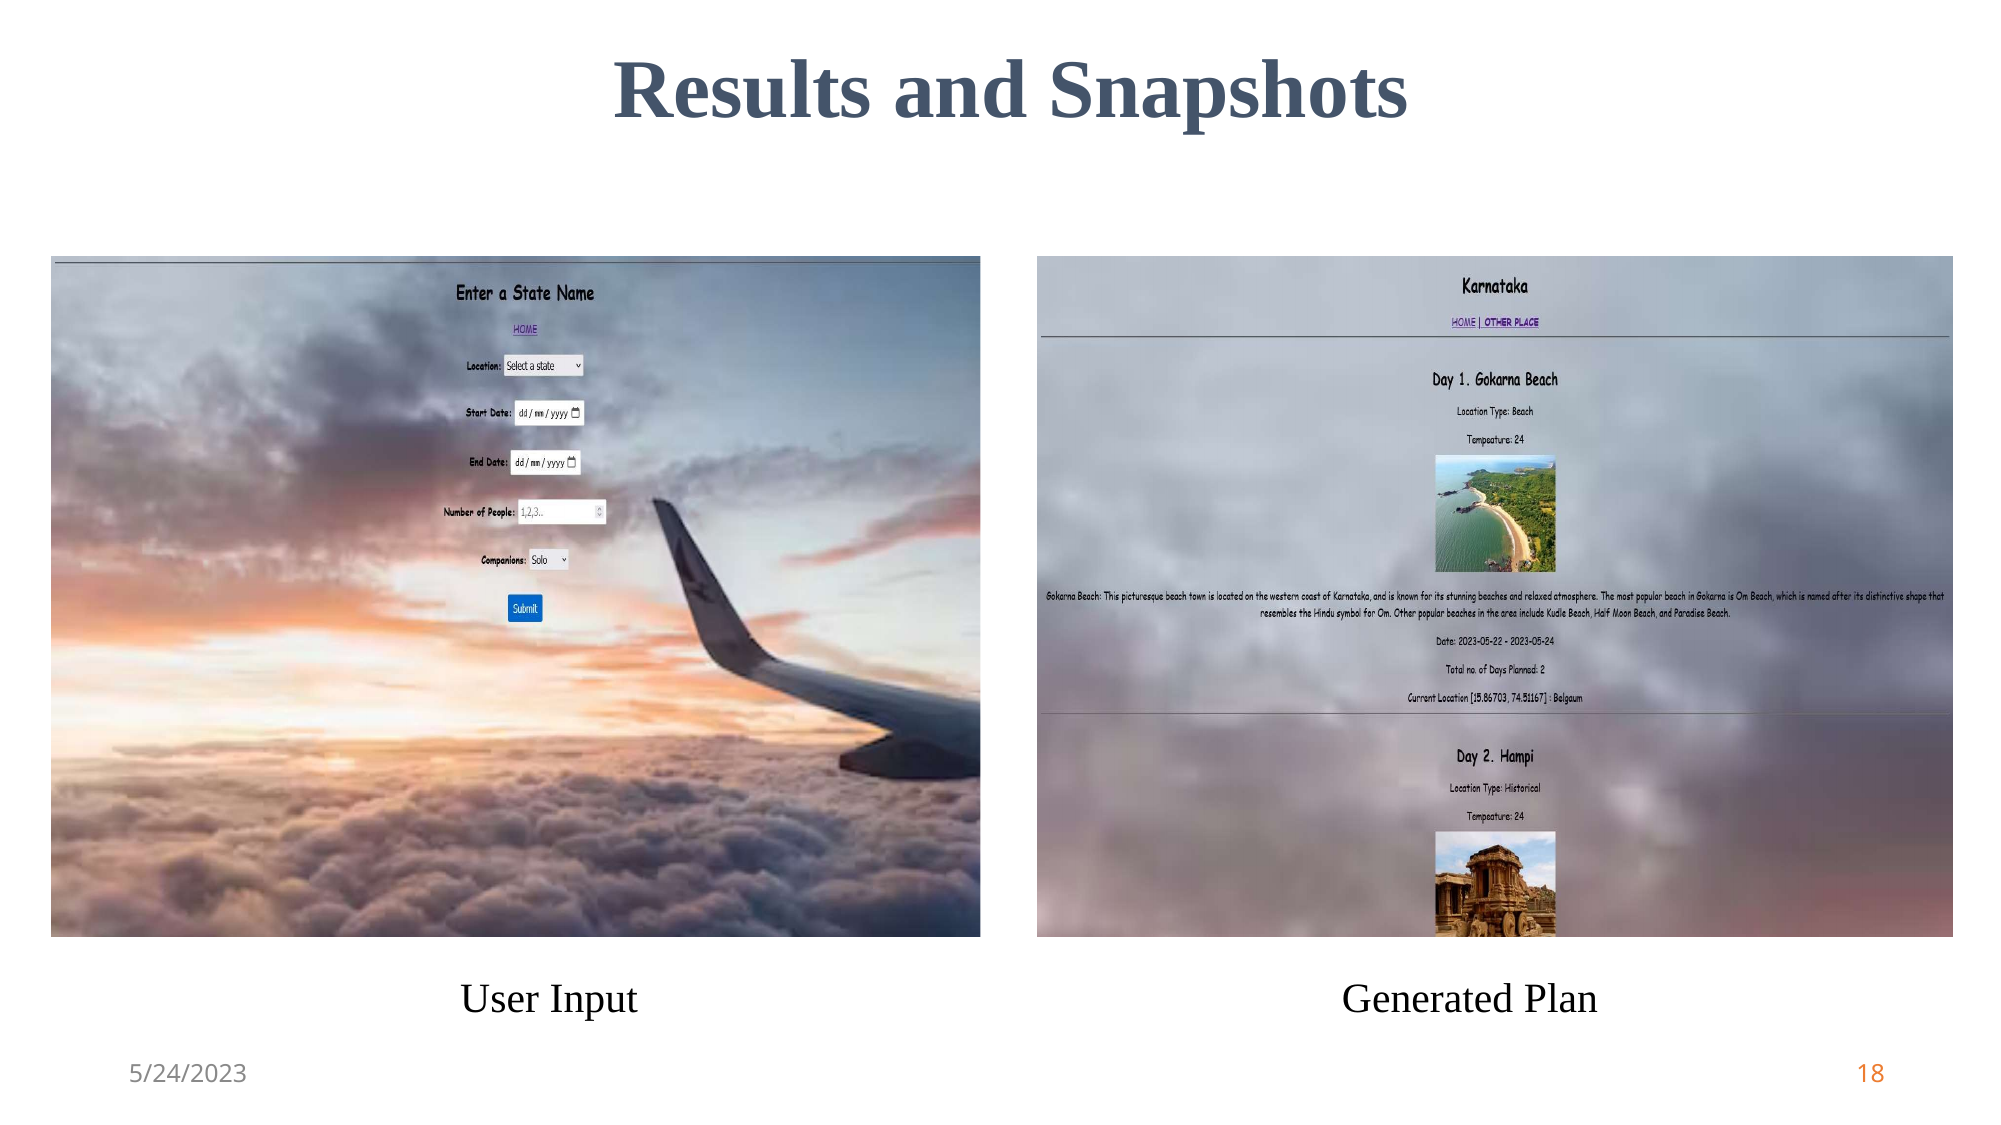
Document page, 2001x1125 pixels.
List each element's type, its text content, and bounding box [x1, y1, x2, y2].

text_box Results and Snapshots [95, 33, 1929, 149]
picture [33, 256, 981, 937]
text_box ‹#› [1841, 1049, 1950, 1099]
picture [1037, 256, 1953, 937]
text_box Generated Plan [1116, 961, 1824, 1037]
text_box 5/24/2023 [113, 1042, 581, 1103]
text_box User Input [190, 961, 898, 1037]
